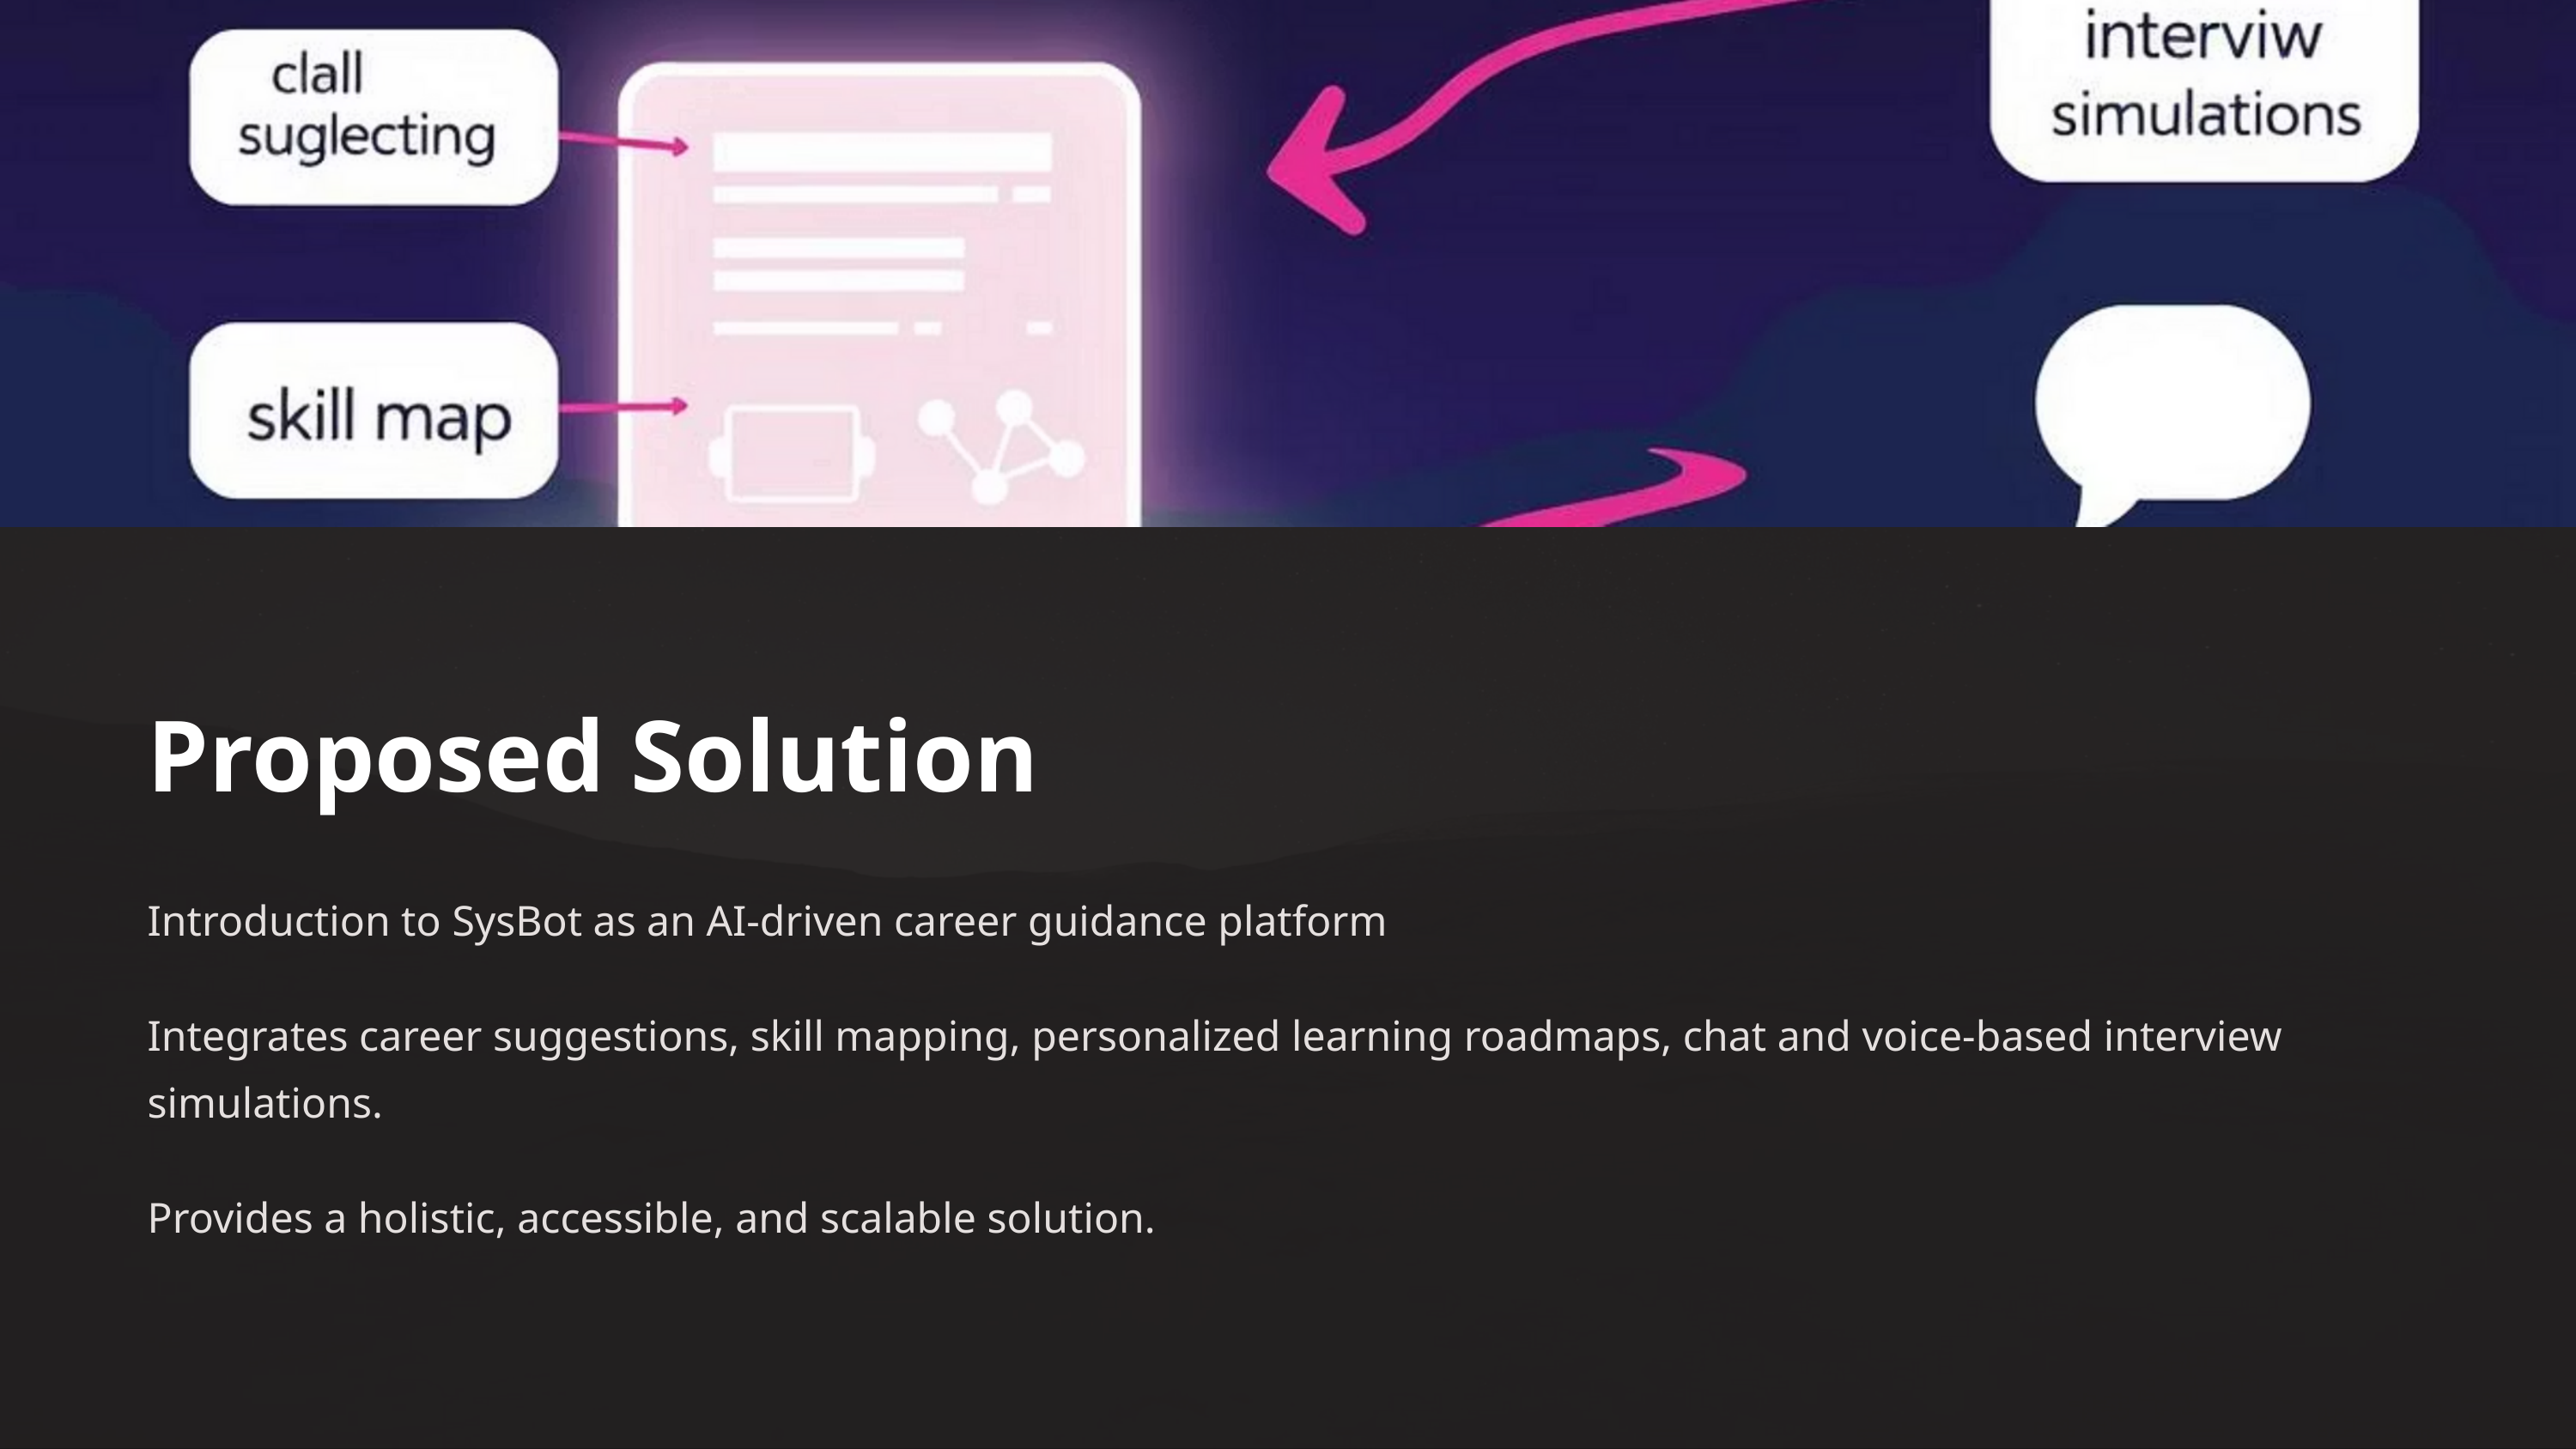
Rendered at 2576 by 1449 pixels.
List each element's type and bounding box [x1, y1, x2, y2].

text_box [0, 0, 2576, 527]
text_box [0, 537, 2576, 1449]
